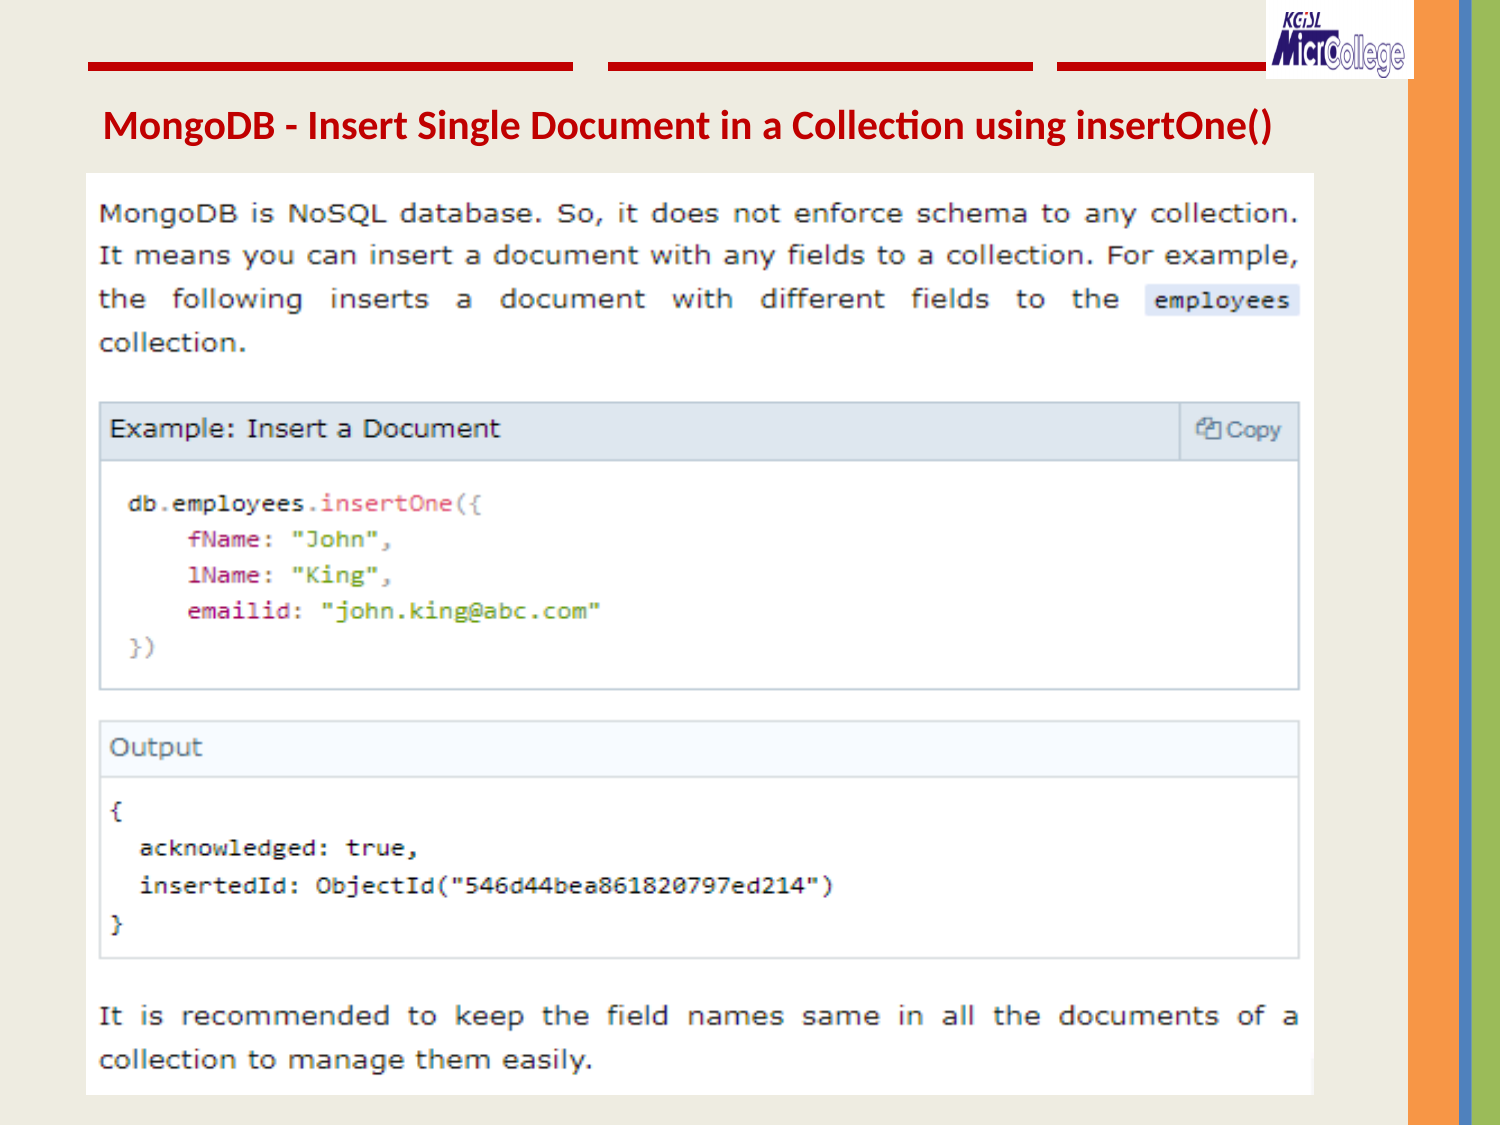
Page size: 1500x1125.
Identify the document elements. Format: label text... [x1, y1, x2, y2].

list MongoDB - Insert Single Document in a Collection using insertOne() [87, 90, 1363, 1100]
picture [1266, 0, 1415, 79]
picture [86, 173, 1314, 1095]
